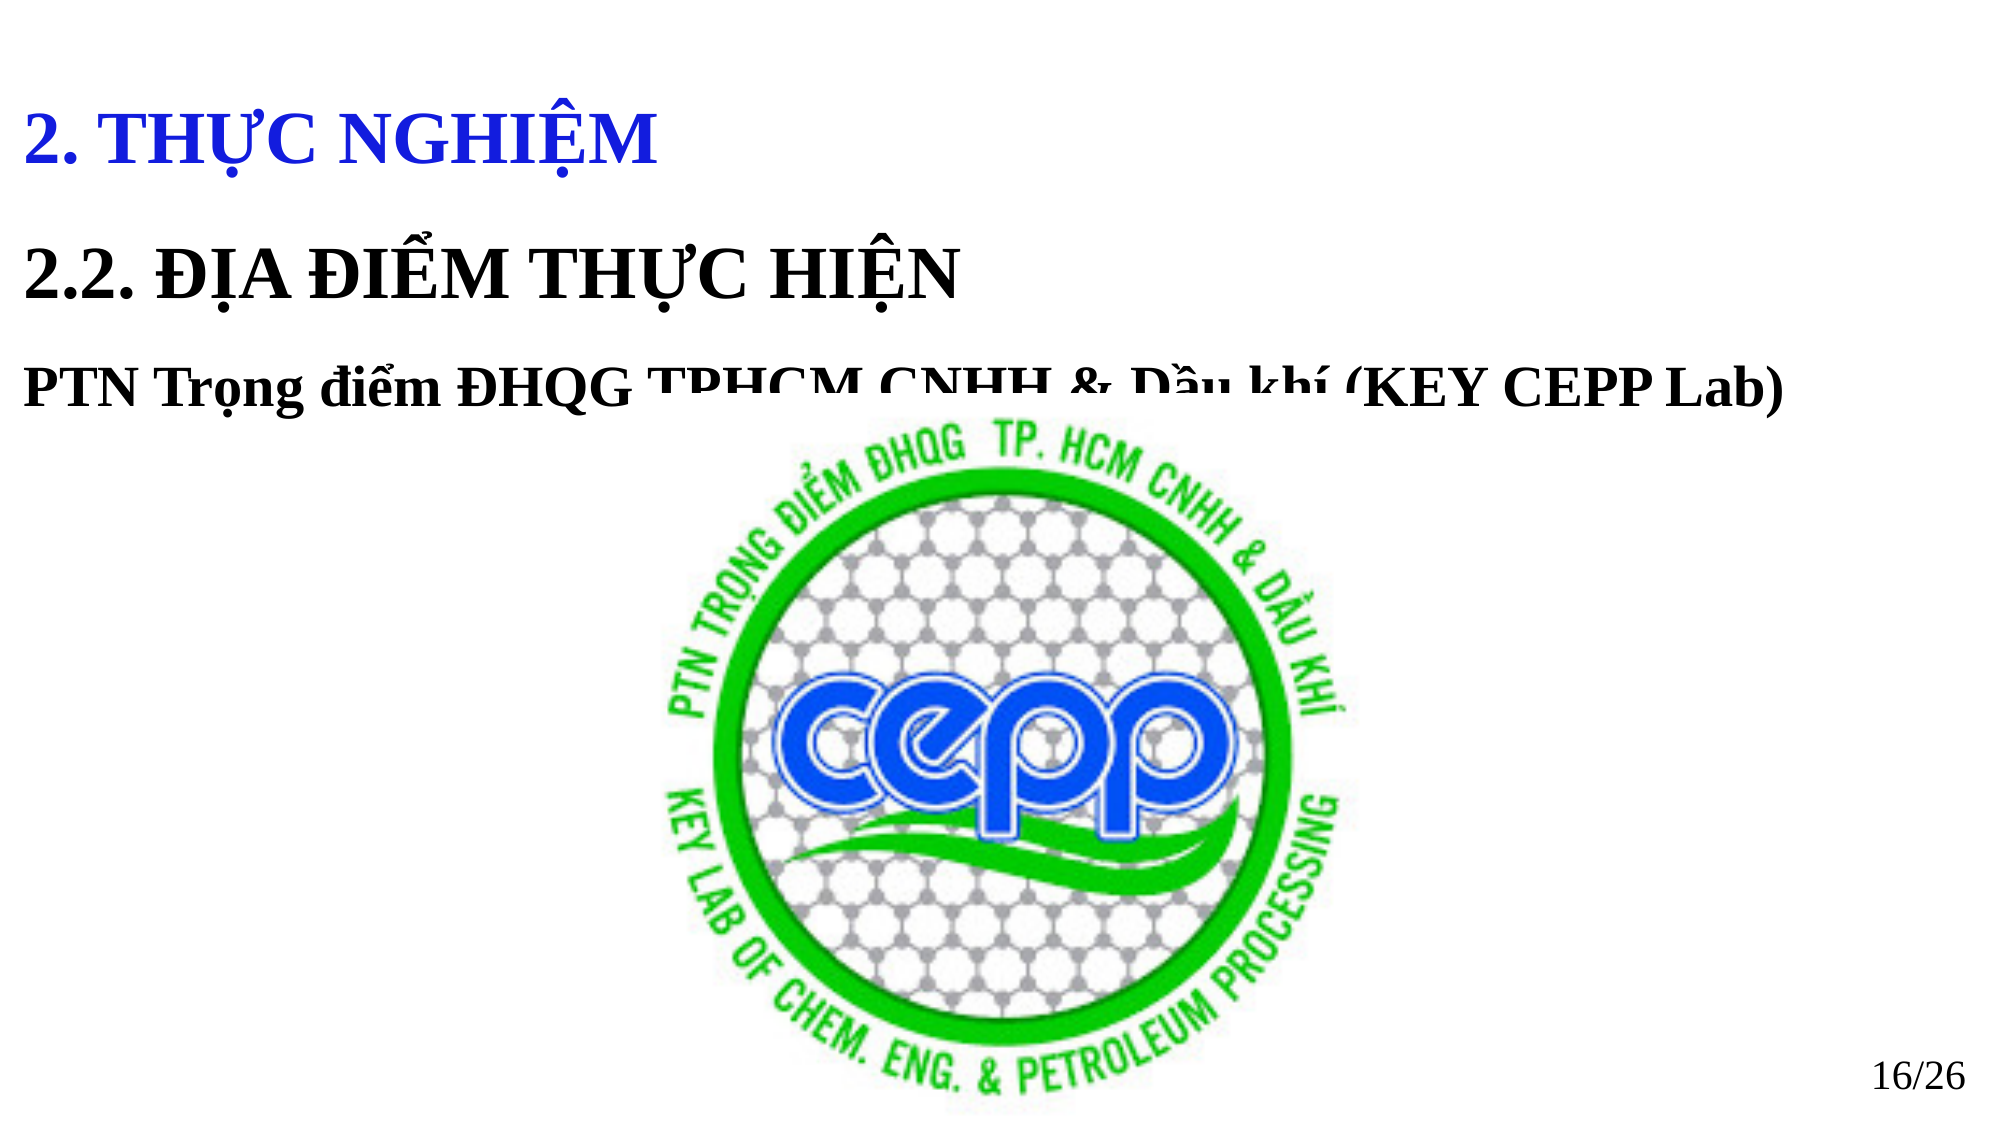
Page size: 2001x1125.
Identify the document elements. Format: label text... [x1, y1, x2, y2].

picture [636, 393, 1363, 1119]
slide_number 16/26 [1514, 1042, 1982, 1103]
title 2. THỰC NGHIỆM 2.2. ĐỊA ĐIỂM THỰC HIỆN PTN Trọng điểm ĐHQG TPHCM CNHH & Dầu khí (KEY CEPP Lab) [8, 6, 1991, 457]
